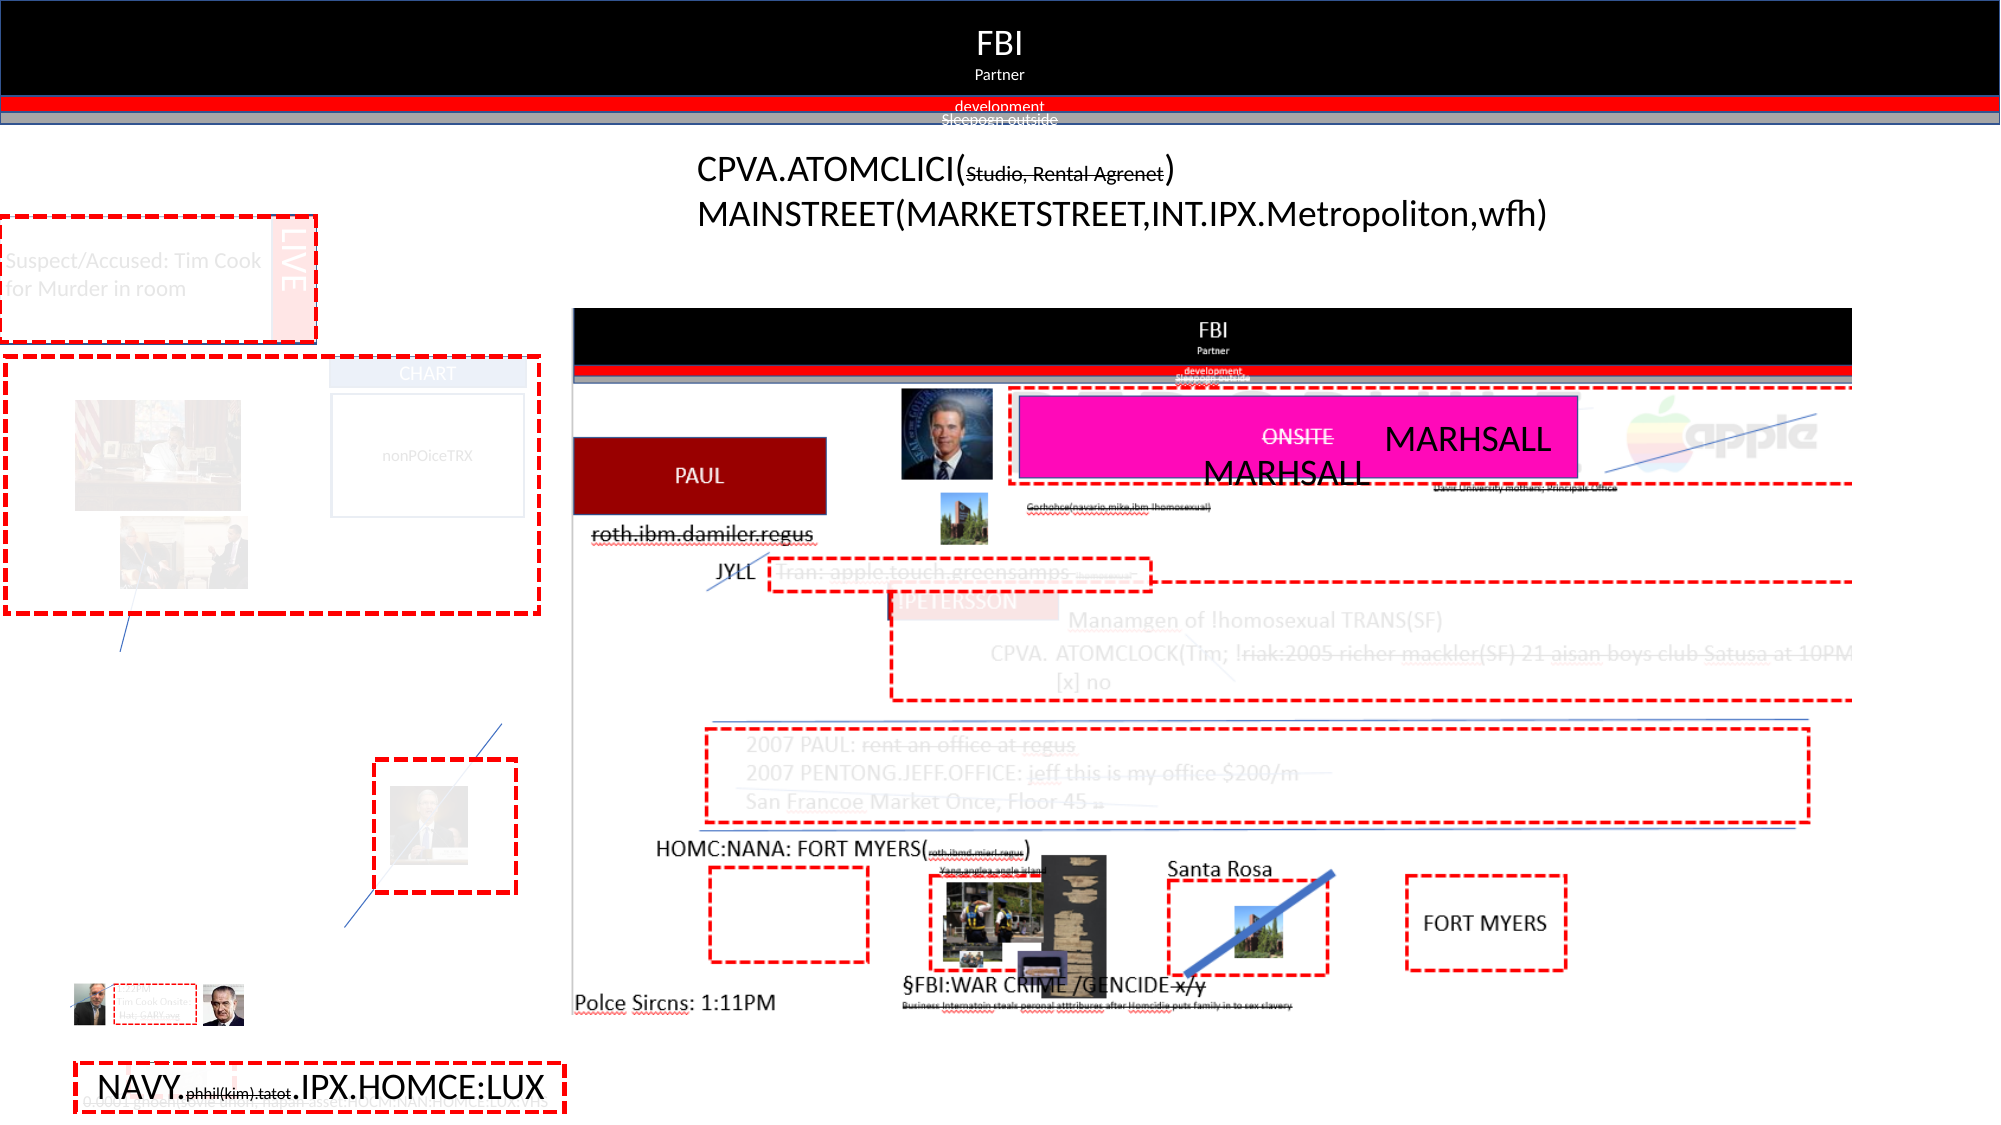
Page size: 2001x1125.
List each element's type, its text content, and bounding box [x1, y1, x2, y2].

text_box NAVY.phhil(kim).tatot.IPX.HOMCE:LUX [82, 1054, 560, 1115]
text_box [560, 1062, 566, 1113]
text_box [4, 356, 540, 614]
picture [75, 400, 241, 511]
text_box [111, 1062, 235, 1097]
text_box LIVE [267, 212, 327, 308]
picture [571, 307, 1852, 1015]
text_box development [0, 95, 2000, 111]
text_box Sleepogn outside [0, 111, 2000, 125]
text_box CPVA.ATOMCLICI(Studio, Rental Agrenet) MAINSTREET(MARKETSTREET,INT.IPX.Metropoliton,wfh) [682, 136, 1564, 242]
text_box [344, 723, 502, 928]
text_box [74, 1062, 82, 1113]
text_box 0.0001 ghoeh(sovie unon, hapah asset:HOCM:NAN:HOMCE:LUX:VHS [68, 1083, 564, 1119]
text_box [120, 552, 147, 652]
picture [120, 516, 248, 589]
text_box FBI Partner [0, 0, 2000, 95]
picture [70, 978, 248, 1027]
text_box [502, 758, 517, 893]
text_box [0, 215, 317, 343]
